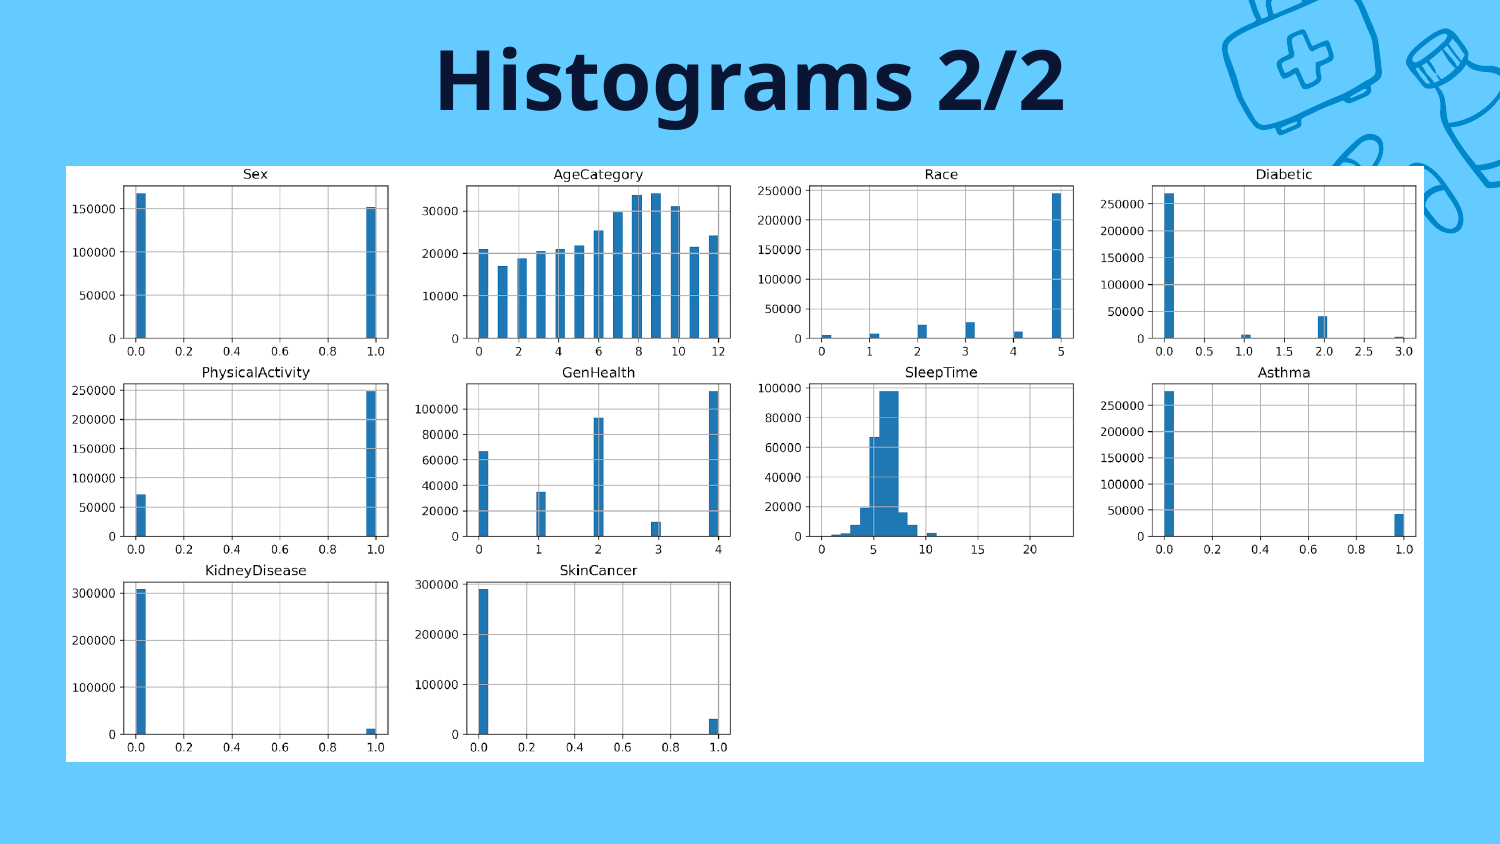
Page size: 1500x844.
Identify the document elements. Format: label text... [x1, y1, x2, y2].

title Histograms 2/2 [118, 12, 1382, 118]
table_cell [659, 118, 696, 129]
picture [65, 166, 1427, 775]
